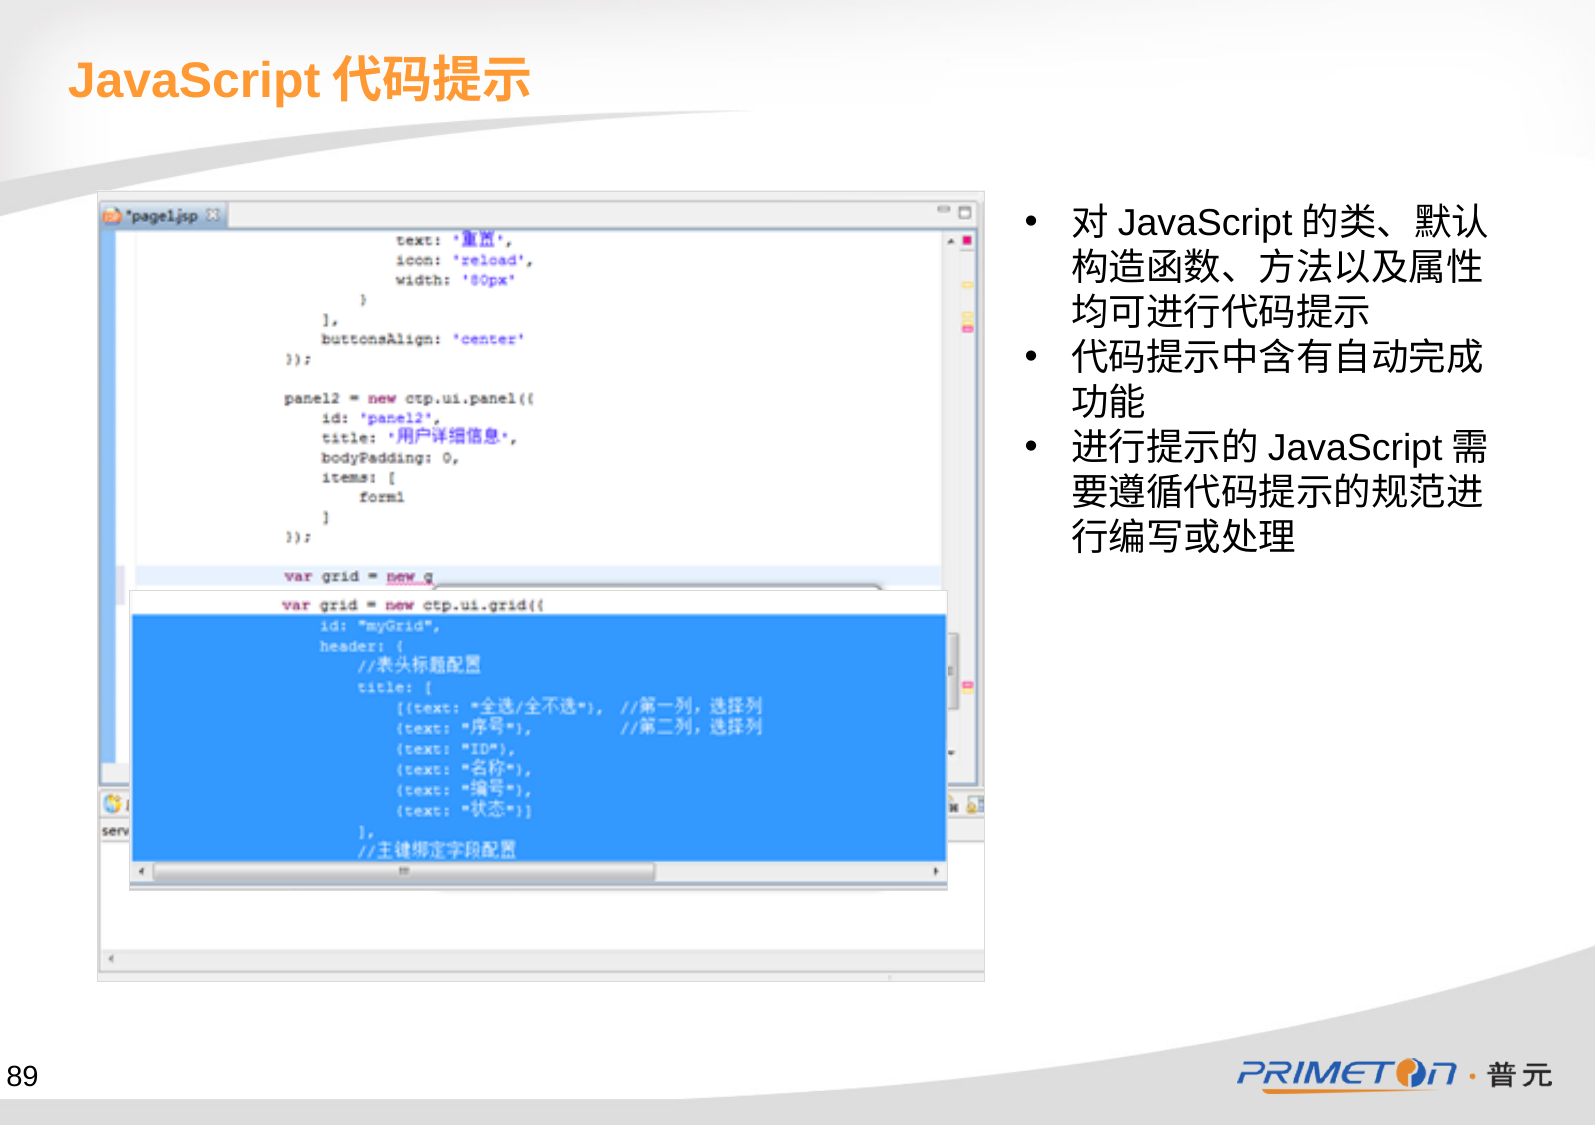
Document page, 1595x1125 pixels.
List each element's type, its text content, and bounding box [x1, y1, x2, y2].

picture [0, 0, 1595, 1125]
slide_number 89 [0, 1049, 67, 1101]
text_box JavaScript代码提示 [52, 31, 1489, 124]
text_box 对JavaScript的类、默认构造函数、方法以及属性均可进行代码提示 代码提示中含有自动完成功能 进行提示的JavaScript需要遵循代码提示的规范进行编写或处理 [1009, 190, 1535, 566]
